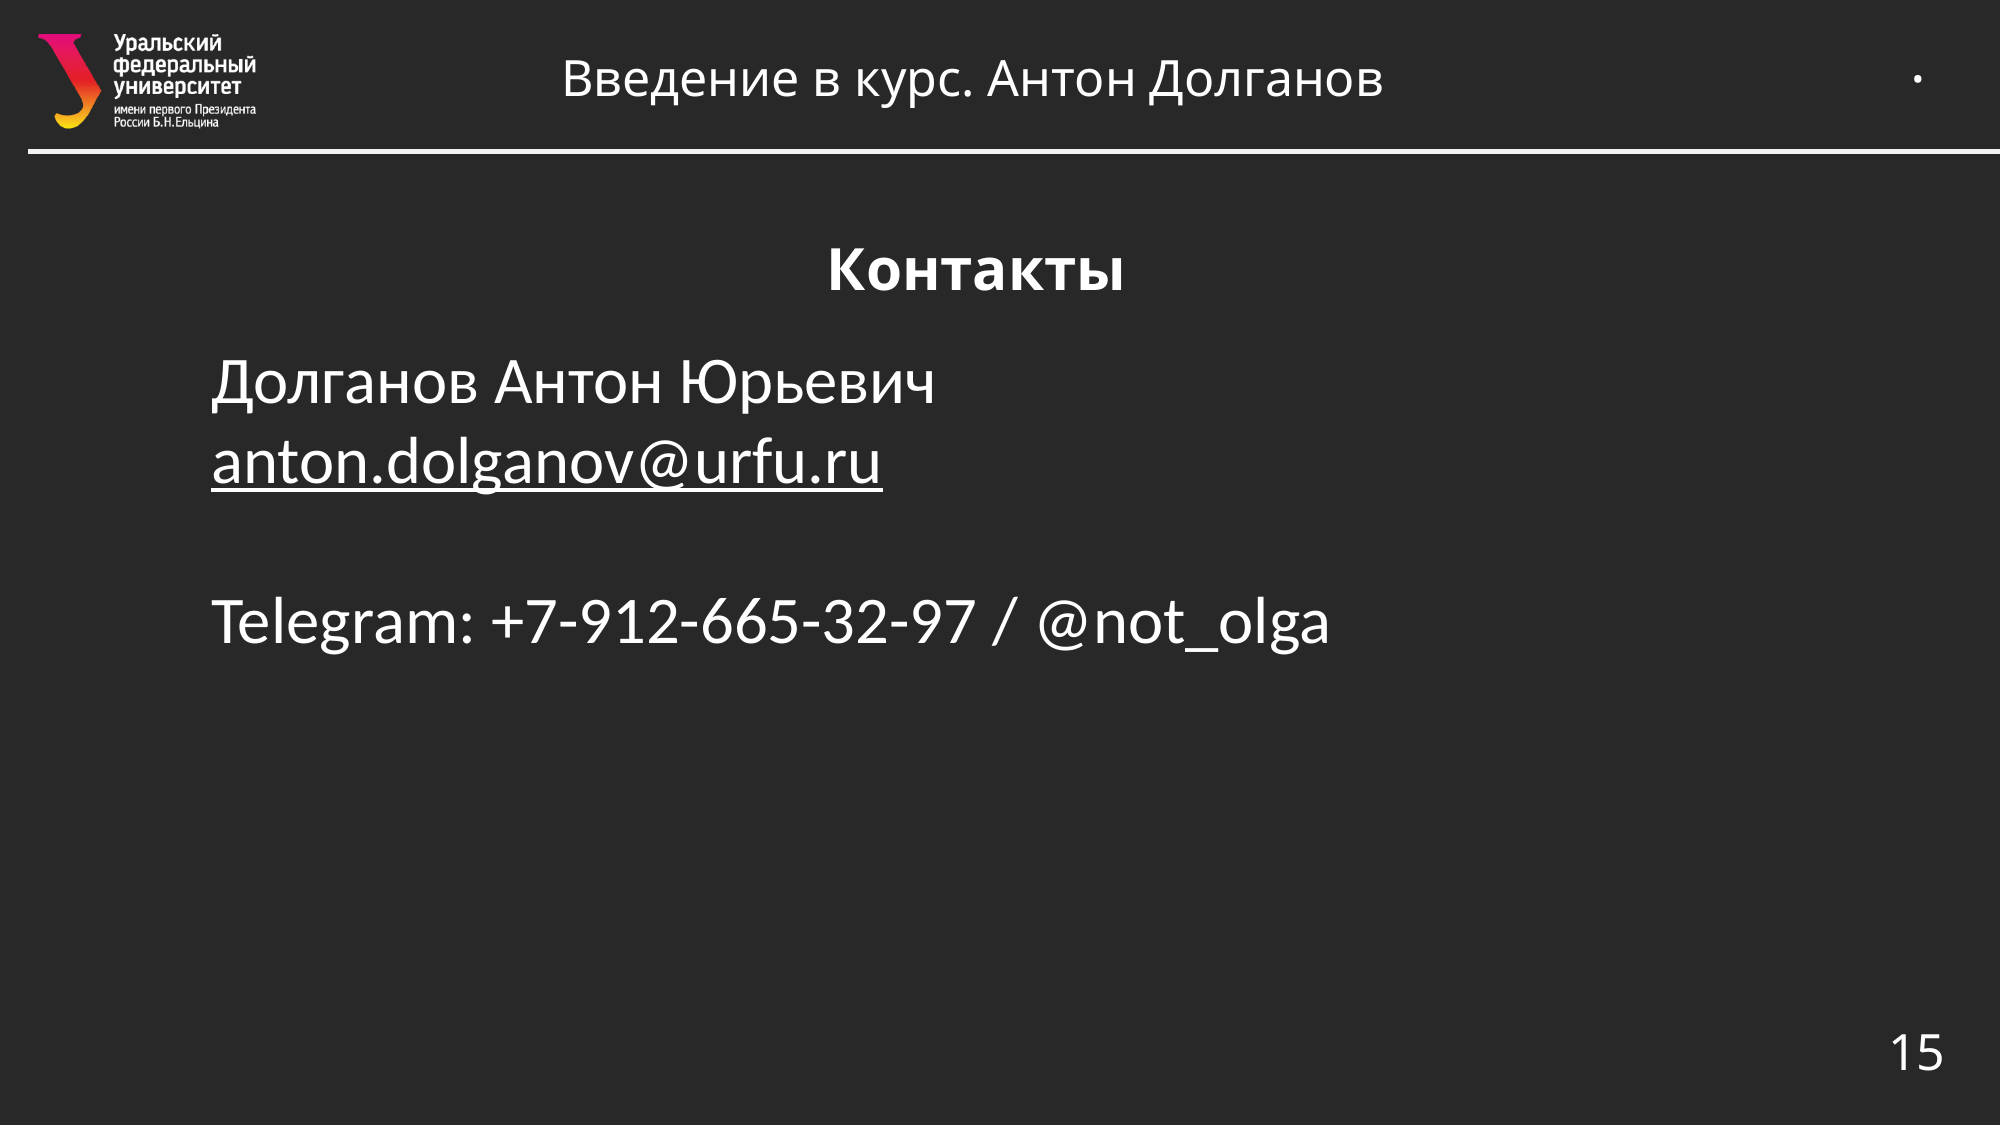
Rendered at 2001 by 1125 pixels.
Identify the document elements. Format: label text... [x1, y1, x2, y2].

text_box Долганов Антон Юрьевич anton.dolganov@urfu.ru Telegram: +7-912-665-32-97 / @not_olga [196, 329, 1387, 744]
slide_number 15 [1803, 1023, 1961, 1086]
text_box Контакты [303, 231, 1650, 302]
text_box Введение в курс. Антон Долганов [455, 39, 1490, 113]
text_box . [1895, 16, 1948, 102]
picture [1, 0, 293, 174]
